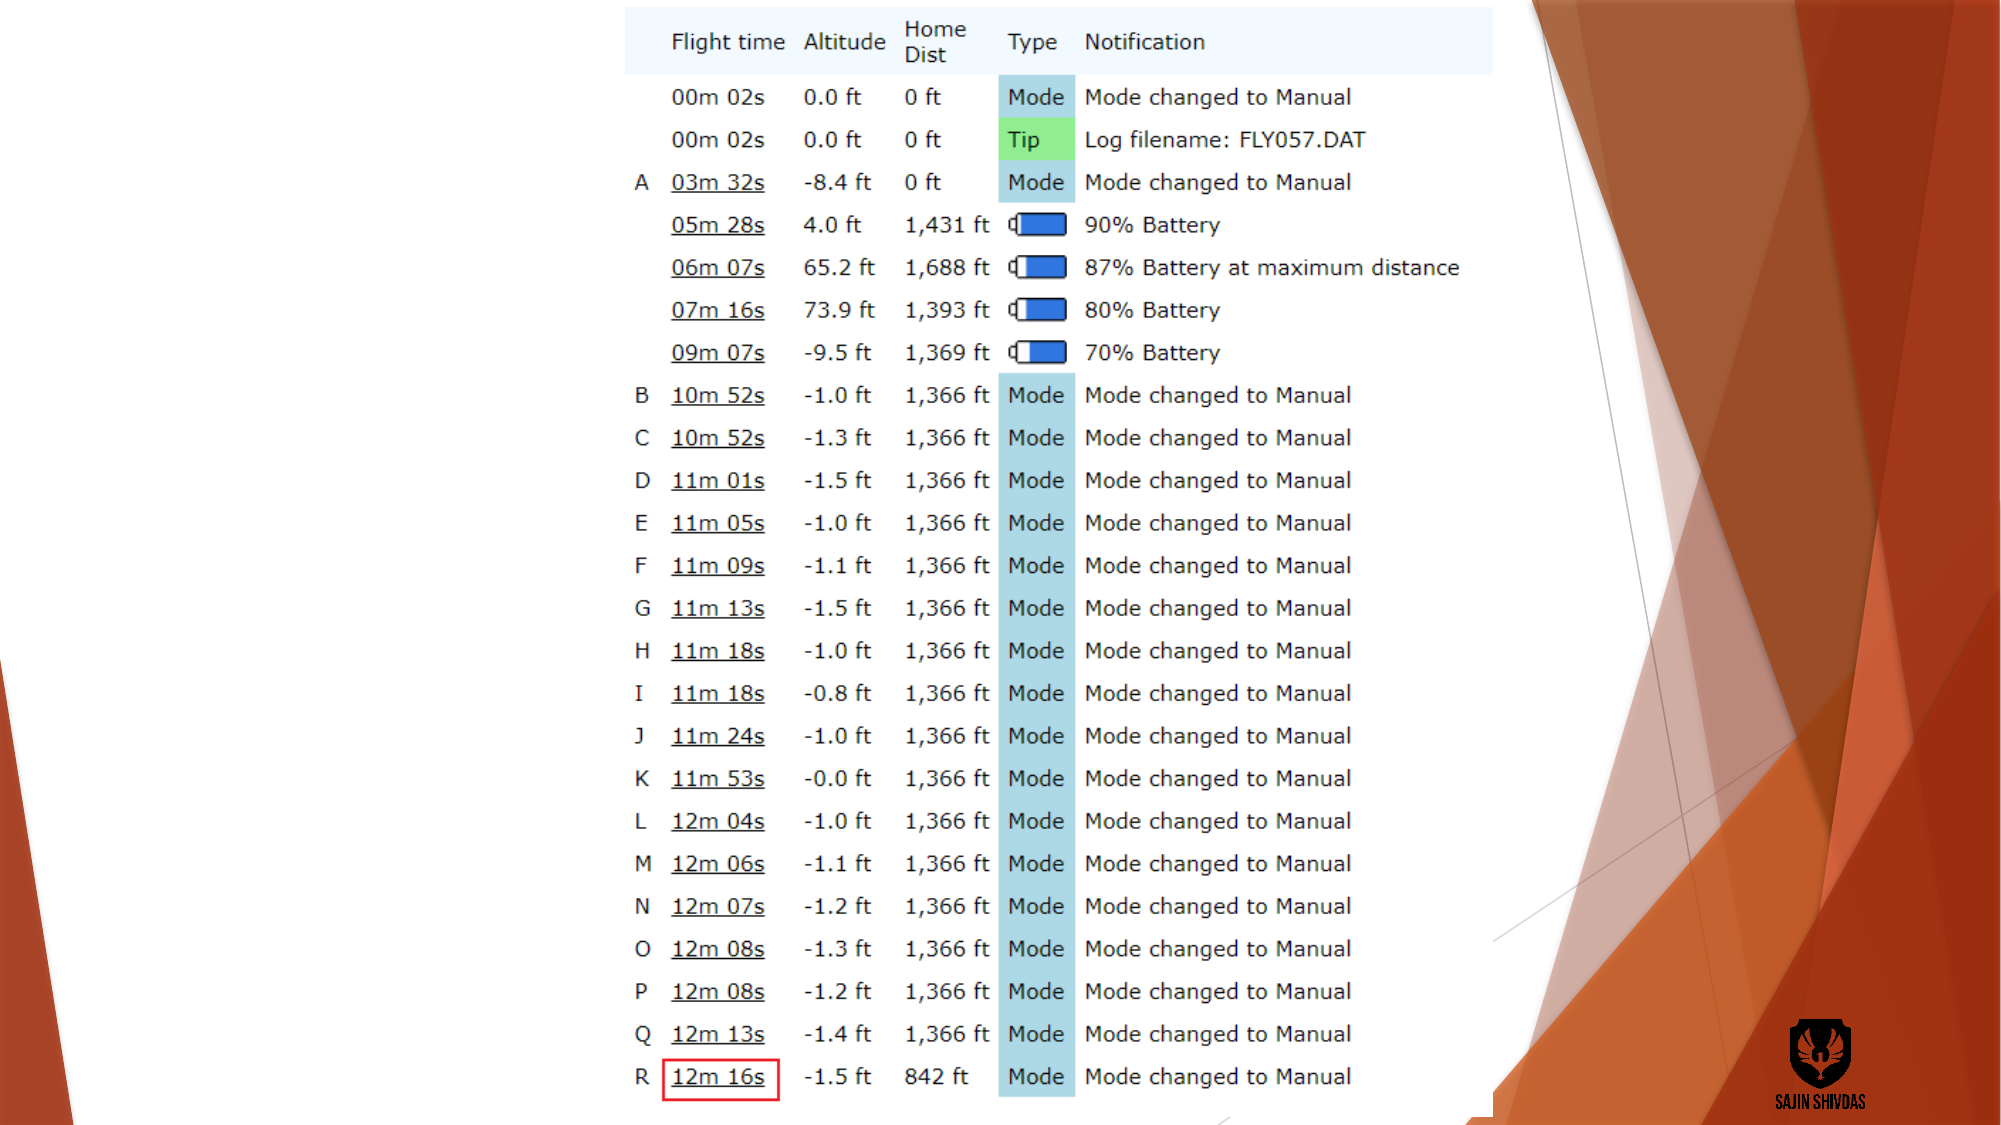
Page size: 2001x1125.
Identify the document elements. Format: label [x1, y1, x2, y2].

picture [1765, 1009, 1878, 1121]
picture [614, 7, 1494, 1118]
